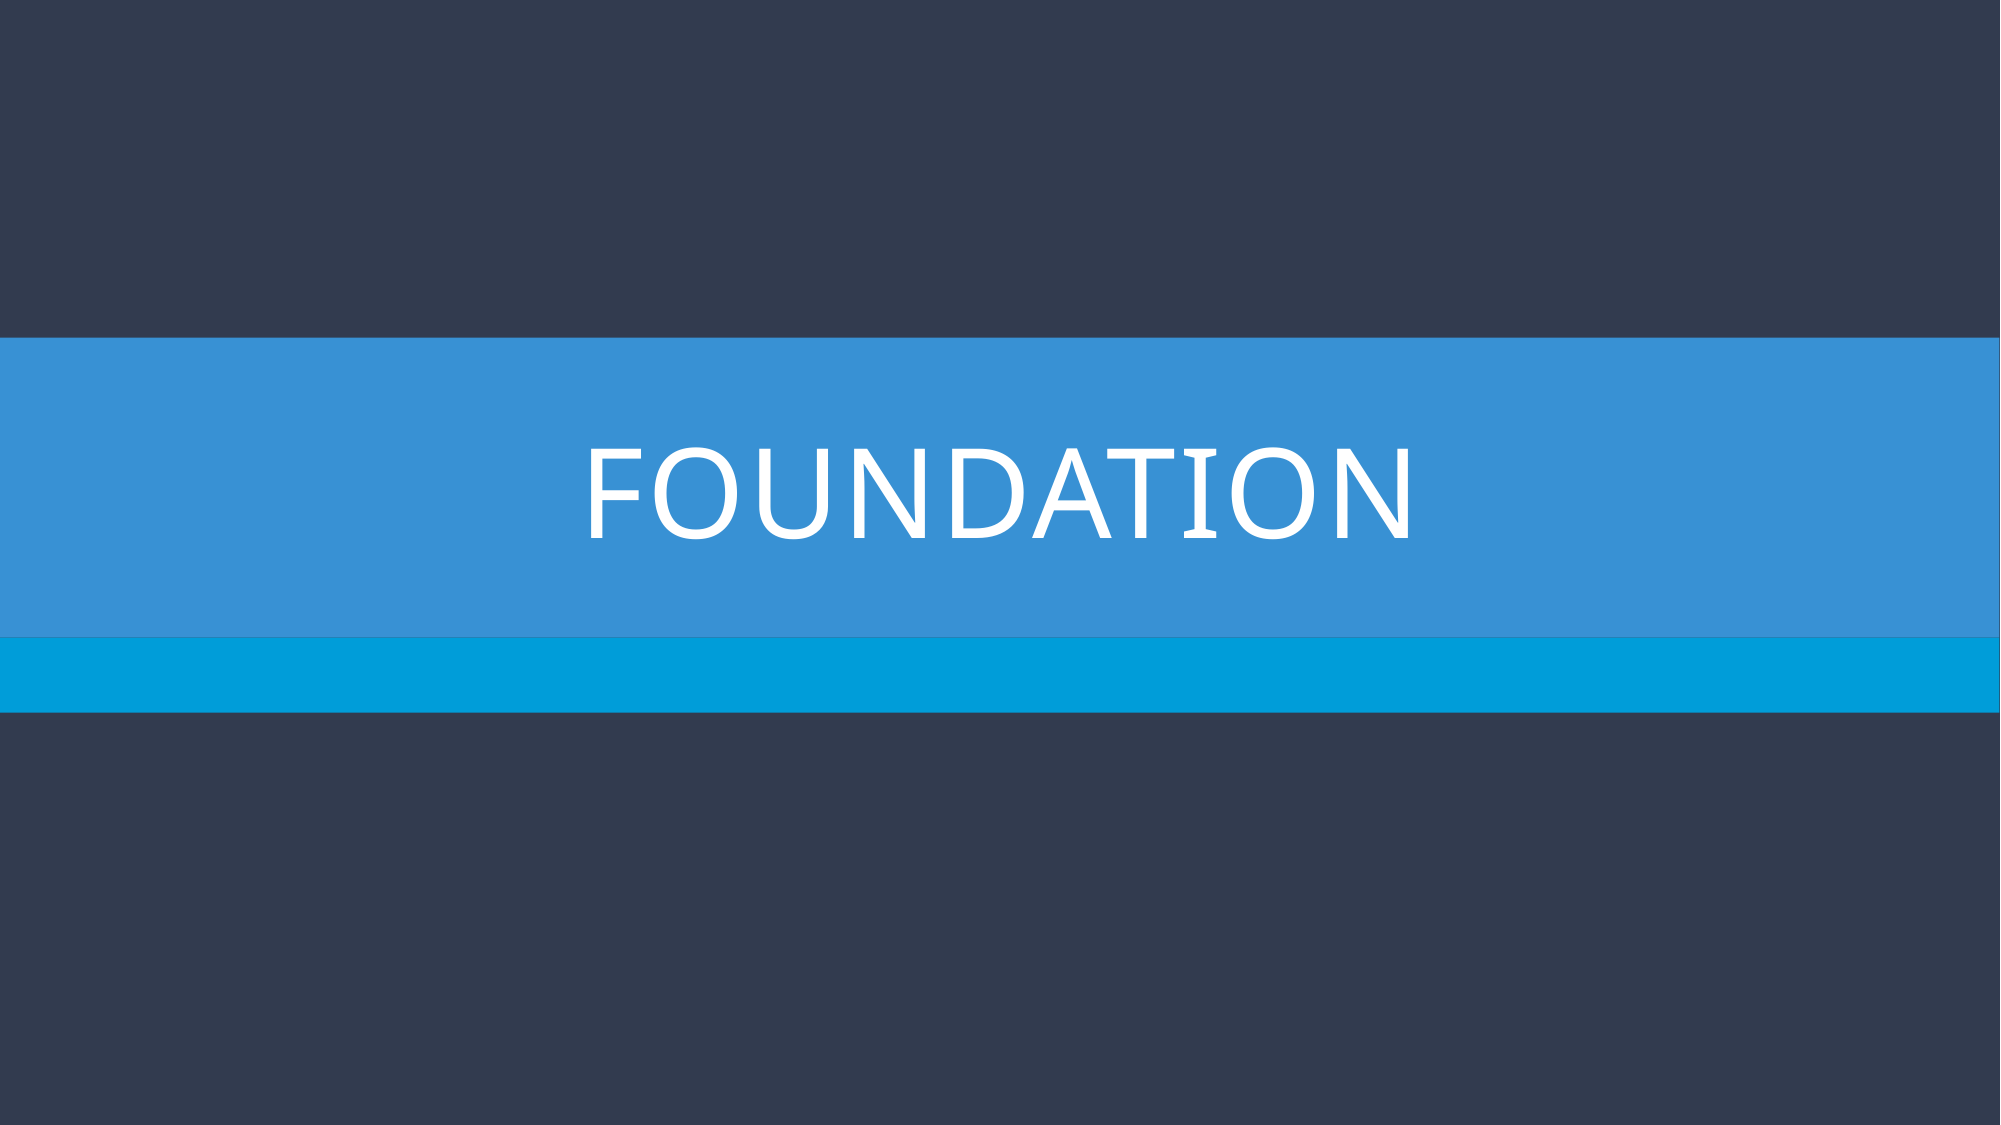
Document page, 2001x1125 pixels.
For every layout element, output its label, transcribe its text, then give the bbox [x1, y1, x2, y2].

title FOUNDATION [78, 360, 1923, 645]
